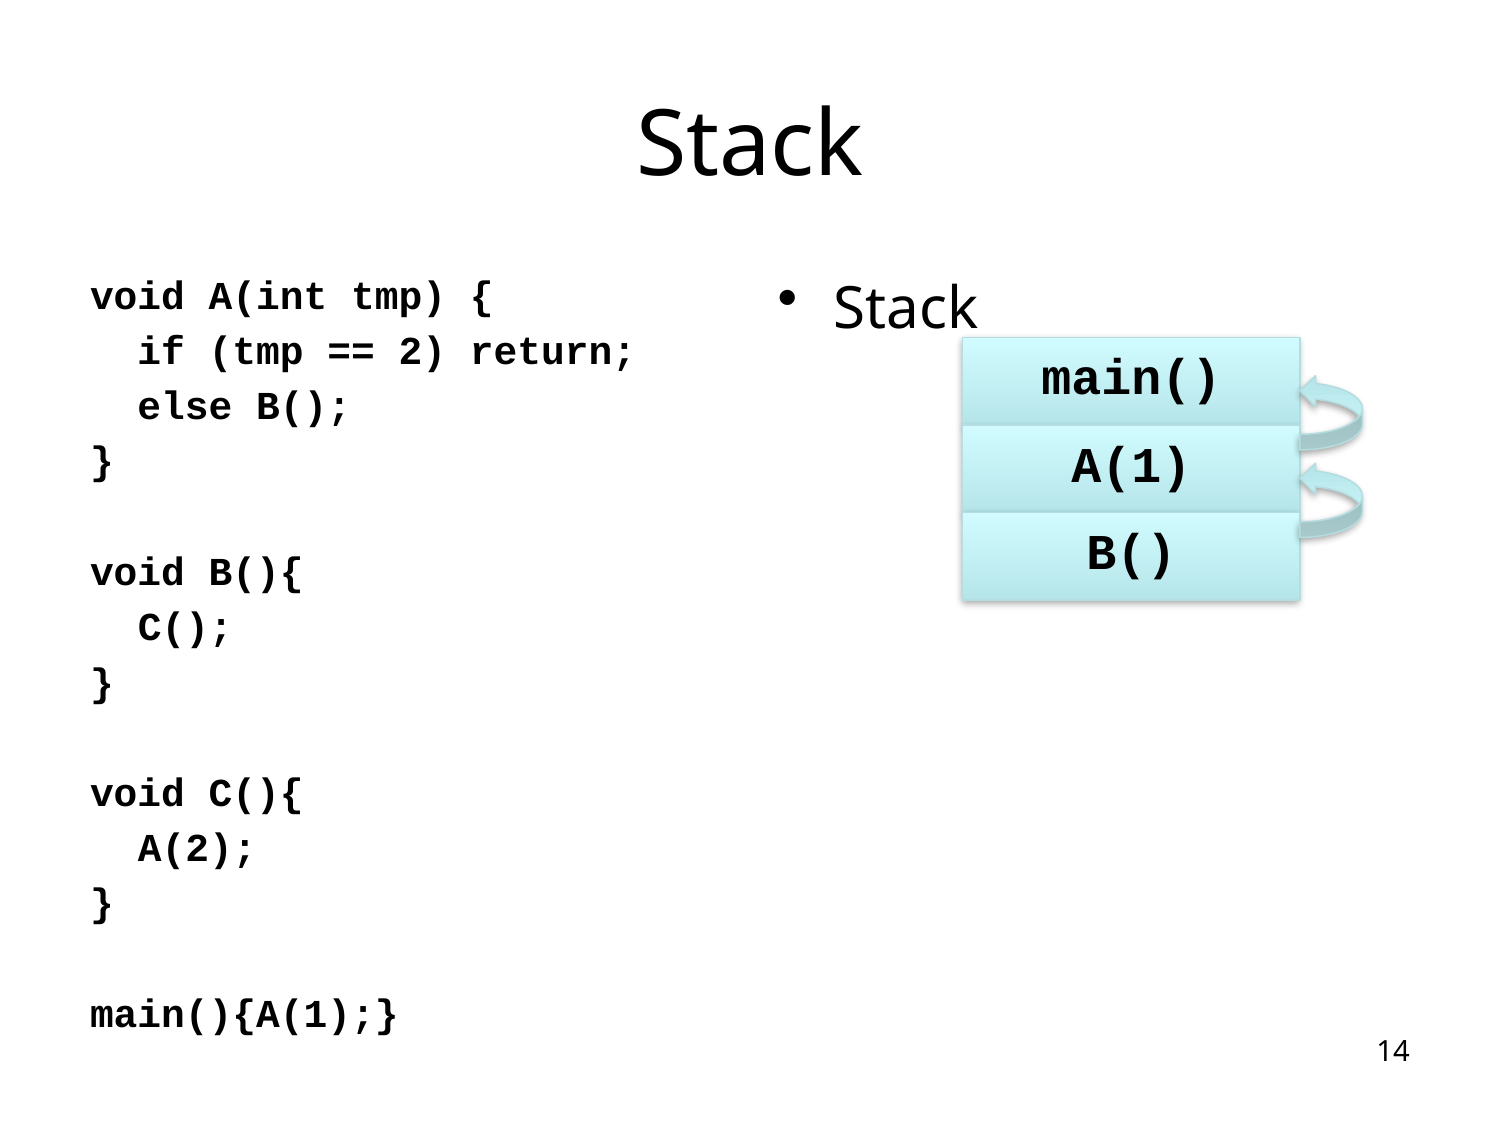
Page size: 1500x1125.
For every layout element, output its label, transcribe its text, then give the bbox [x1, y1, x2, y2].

text_box main() [962, 337, 1301, 424]
text_box B() [962, 512, 1301, 601]
text_box [1299, 462, 1364, 539]
text_box [1299, 375, 1364, 451]
text_box void A(int tmp) { if (tmp == 2) return; else B(); } void B(){ C(); } void C(){ A(2); } main(){A(1);} [74, 262, 838, 1043]
title Stack [75, 45, 1425, 233]
slide_number 14 [1074, 1024, 1425, 1103]
list Stack [838, 262, 1425, 1005]
text_box A(1) [962, 424, 1301, 512]
